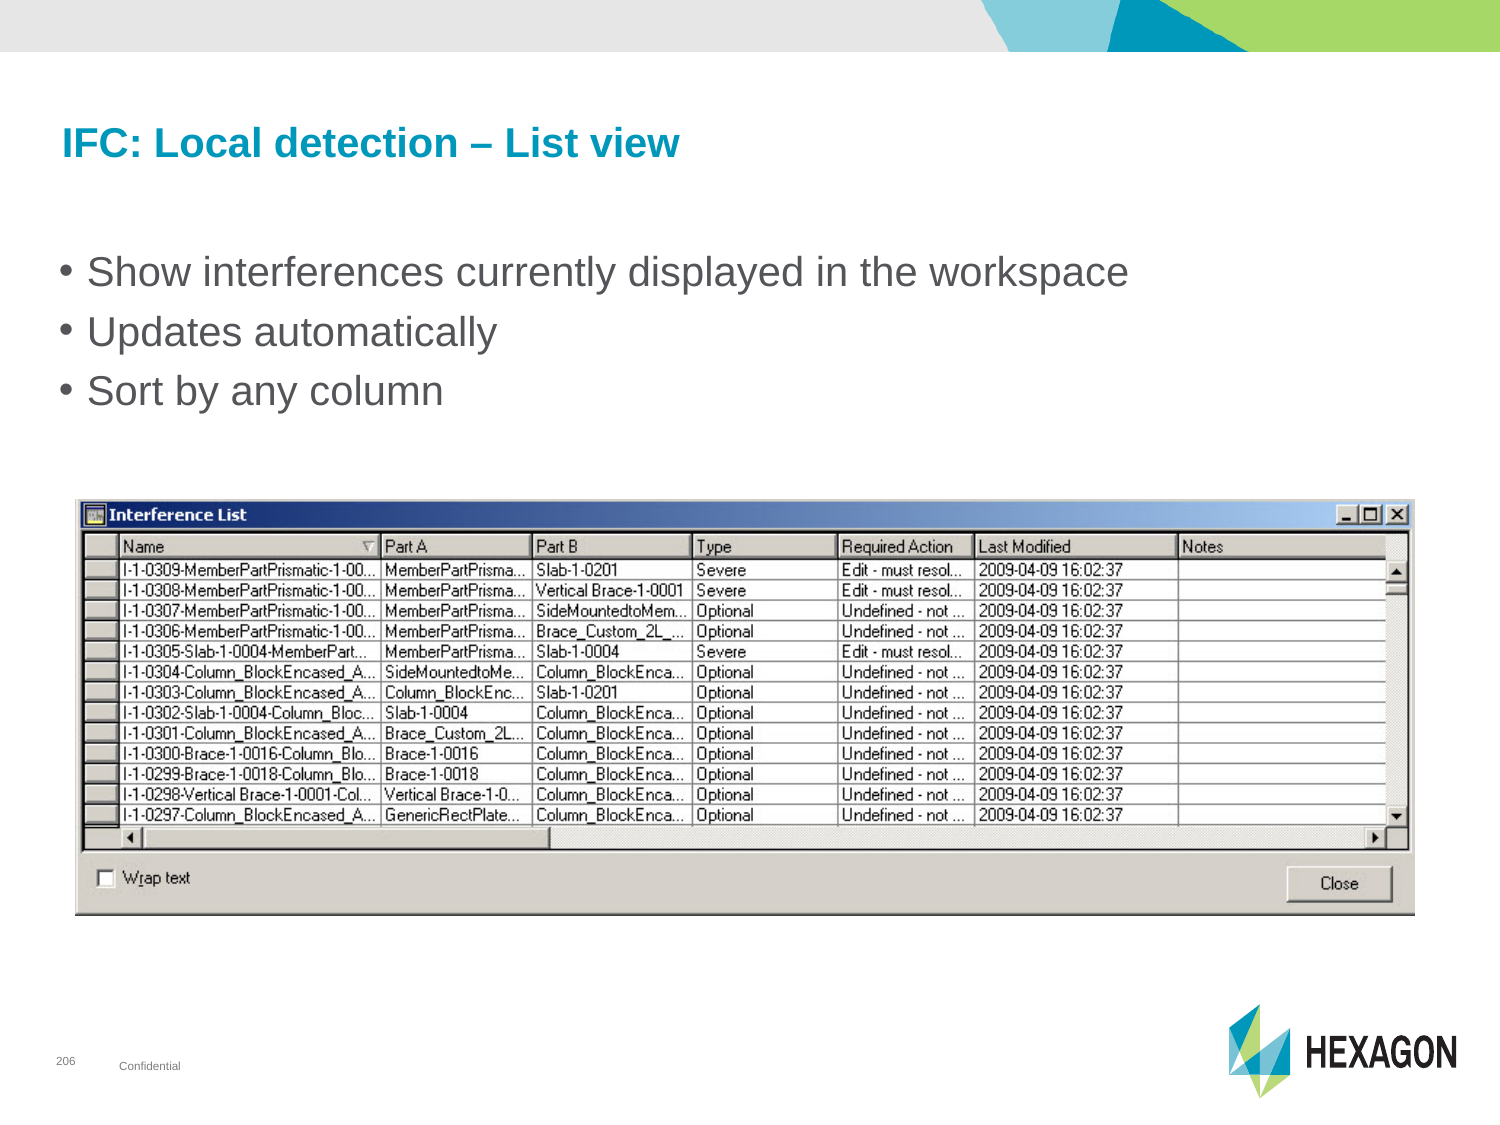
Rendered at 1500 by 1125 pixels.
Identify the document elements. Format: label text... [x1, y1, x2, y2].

list Show interferences currently displayed in the workspace Updates automatically Sort by any column [43, 237, 1456, 975]
picture [74, 499, 1415, 916]
picture [0, 0, 1119, 52]
title IFC: Local detection – List view [46, 106, 1456, 188]
picture [1162, 0, 1500, 52]
